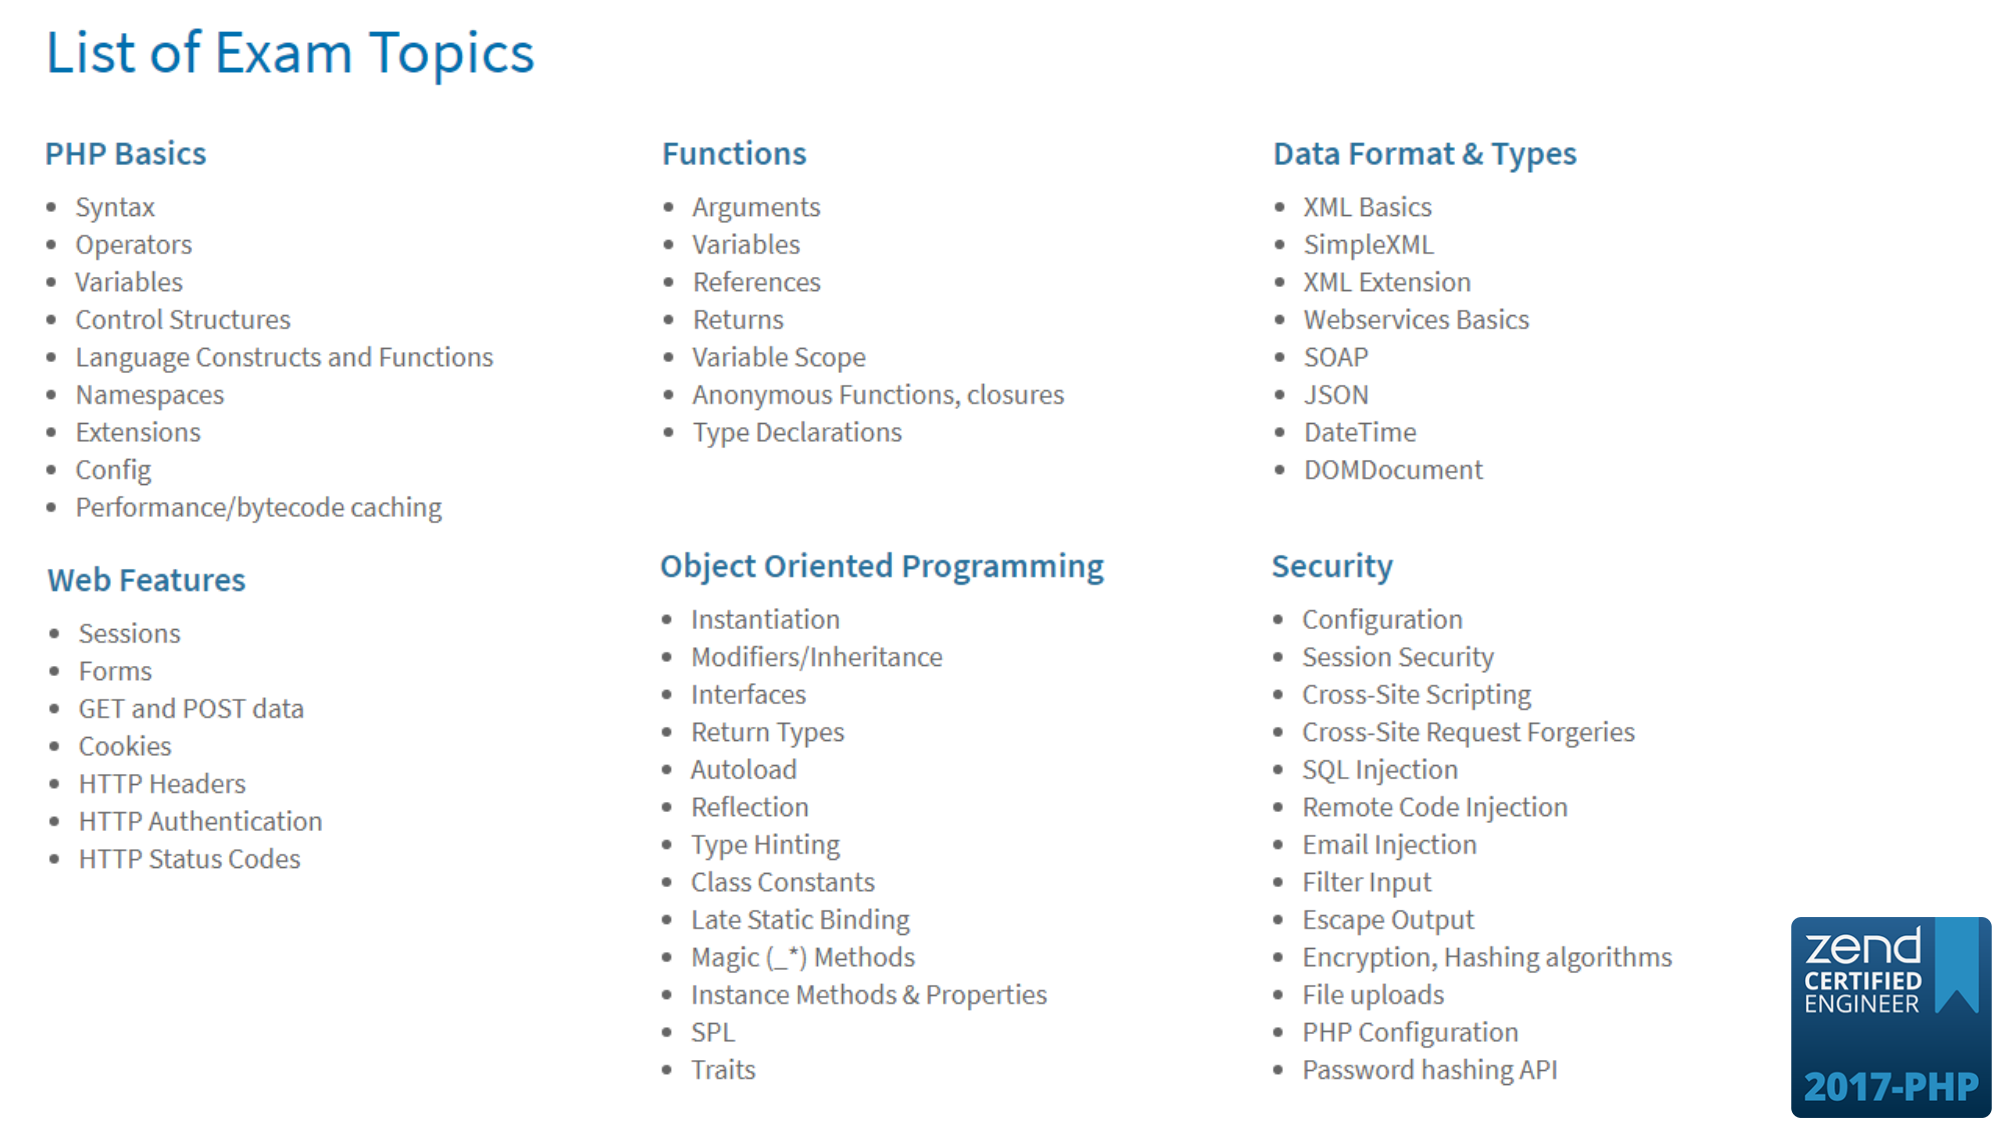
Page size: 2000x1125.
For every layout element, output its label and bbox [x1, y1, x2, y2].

picture [30, 6, 1706, 1121]
picture [30, 557, 358, 892]
picture [1791, 917, 1992, 1118]
